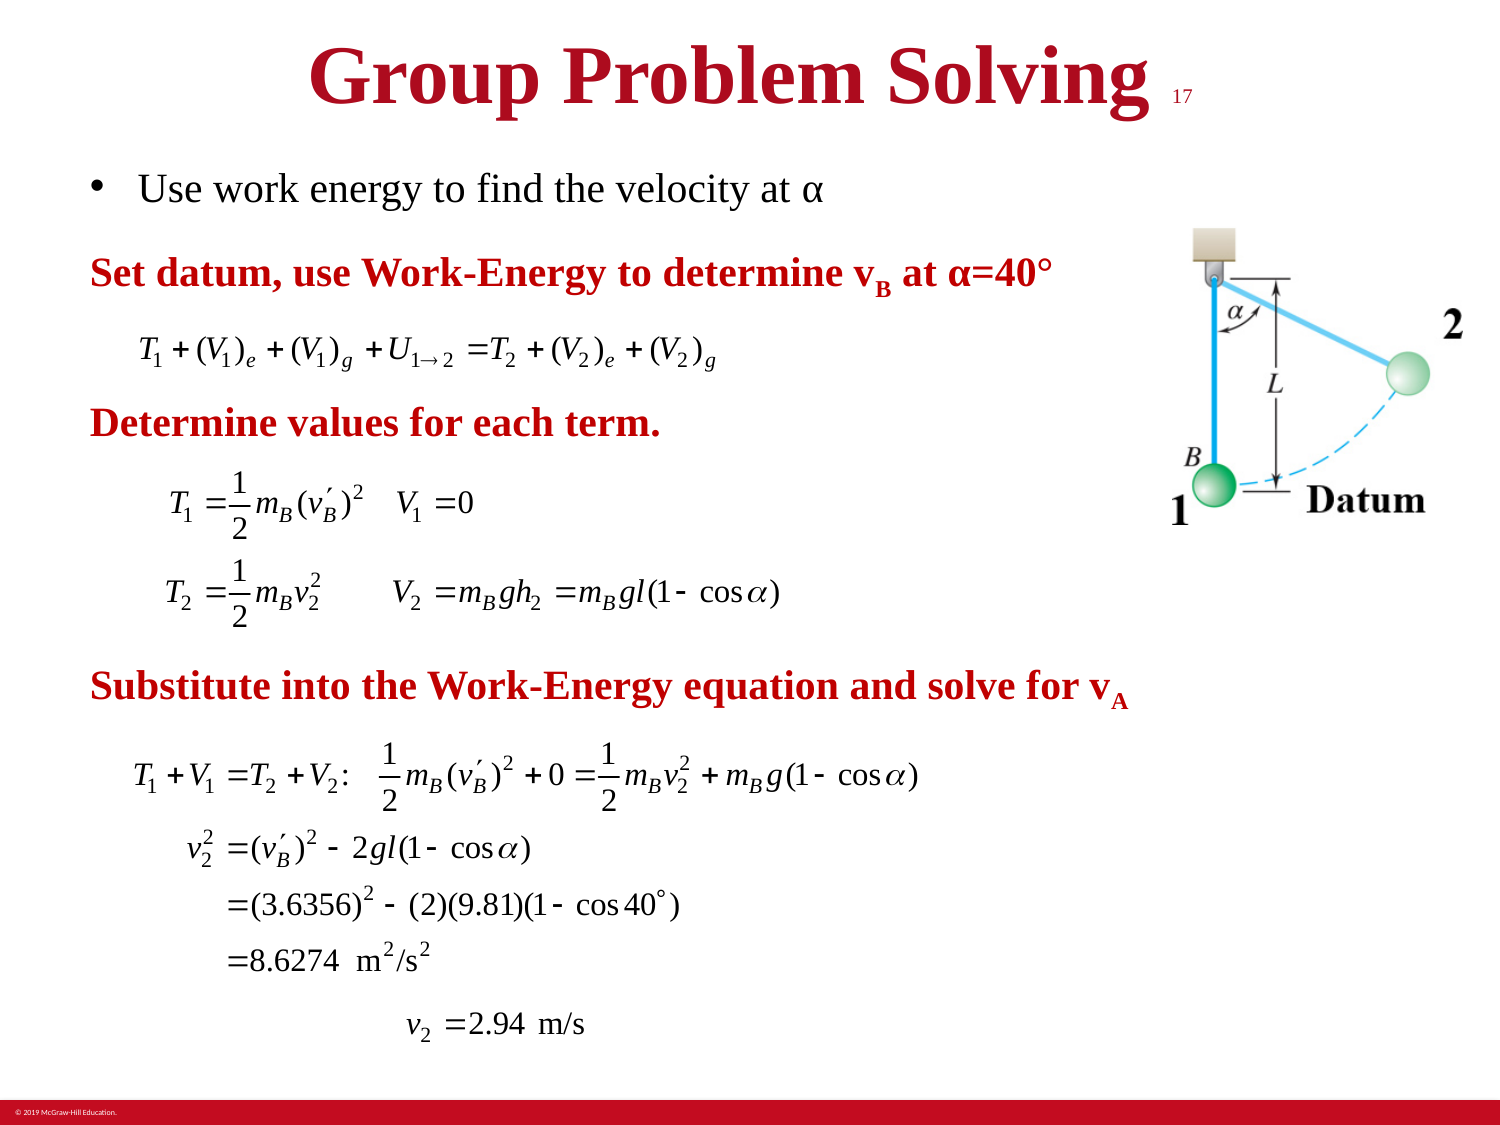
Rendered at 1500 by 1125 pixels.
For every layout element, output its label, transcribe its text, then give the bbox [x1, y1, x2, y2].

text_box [134, 324, 726, 382]
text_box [128, 730, 926, 987]
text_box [400, 999, 592, 1050]
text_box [160, 459, 786, 635]
picture [1172, 201, 1463, 526]
list Set datum, use Work-Energy to determine vB at α=40° [75, 237, 1075, 307]
list Determine values for each term. [75, 387, 725, 454]
list Substitute into the Work-Energy equation and solve for vA [75, 650, 1163, 721]
title Group Problem Solving 17 [75, 12, 1425, 113]
list Use work energy to find the velocity at α [75, 153, 850, 225]
